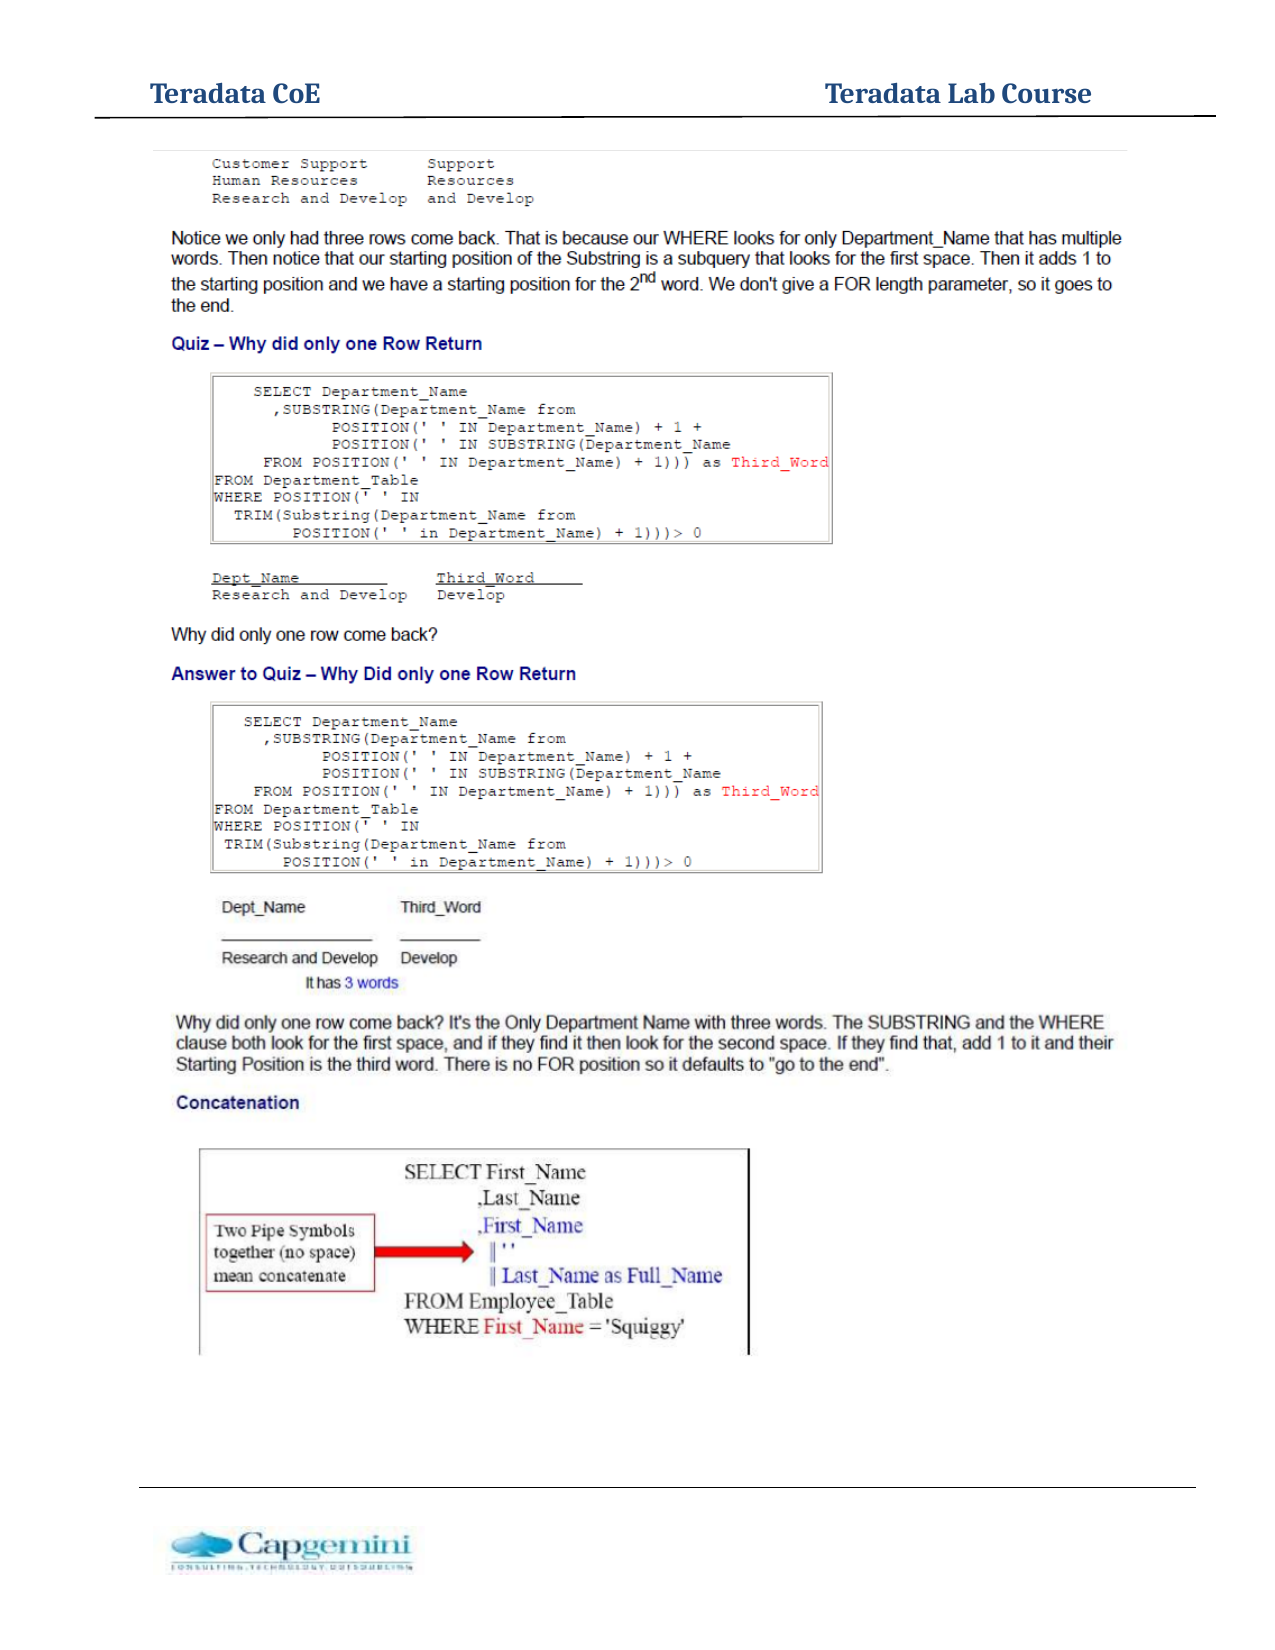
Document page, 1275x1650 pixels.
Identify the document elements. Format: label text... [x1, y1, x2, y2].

text_box [153, 1526, 425, 1575]
text_box [139, 1464, 1197, 1490]
text_box [153, 149, 1128, 1373]
text_box Teradata Lab Course [823, 76, 1109, 111]
text_box Teradata CoE [147, 76, 336, 111]
